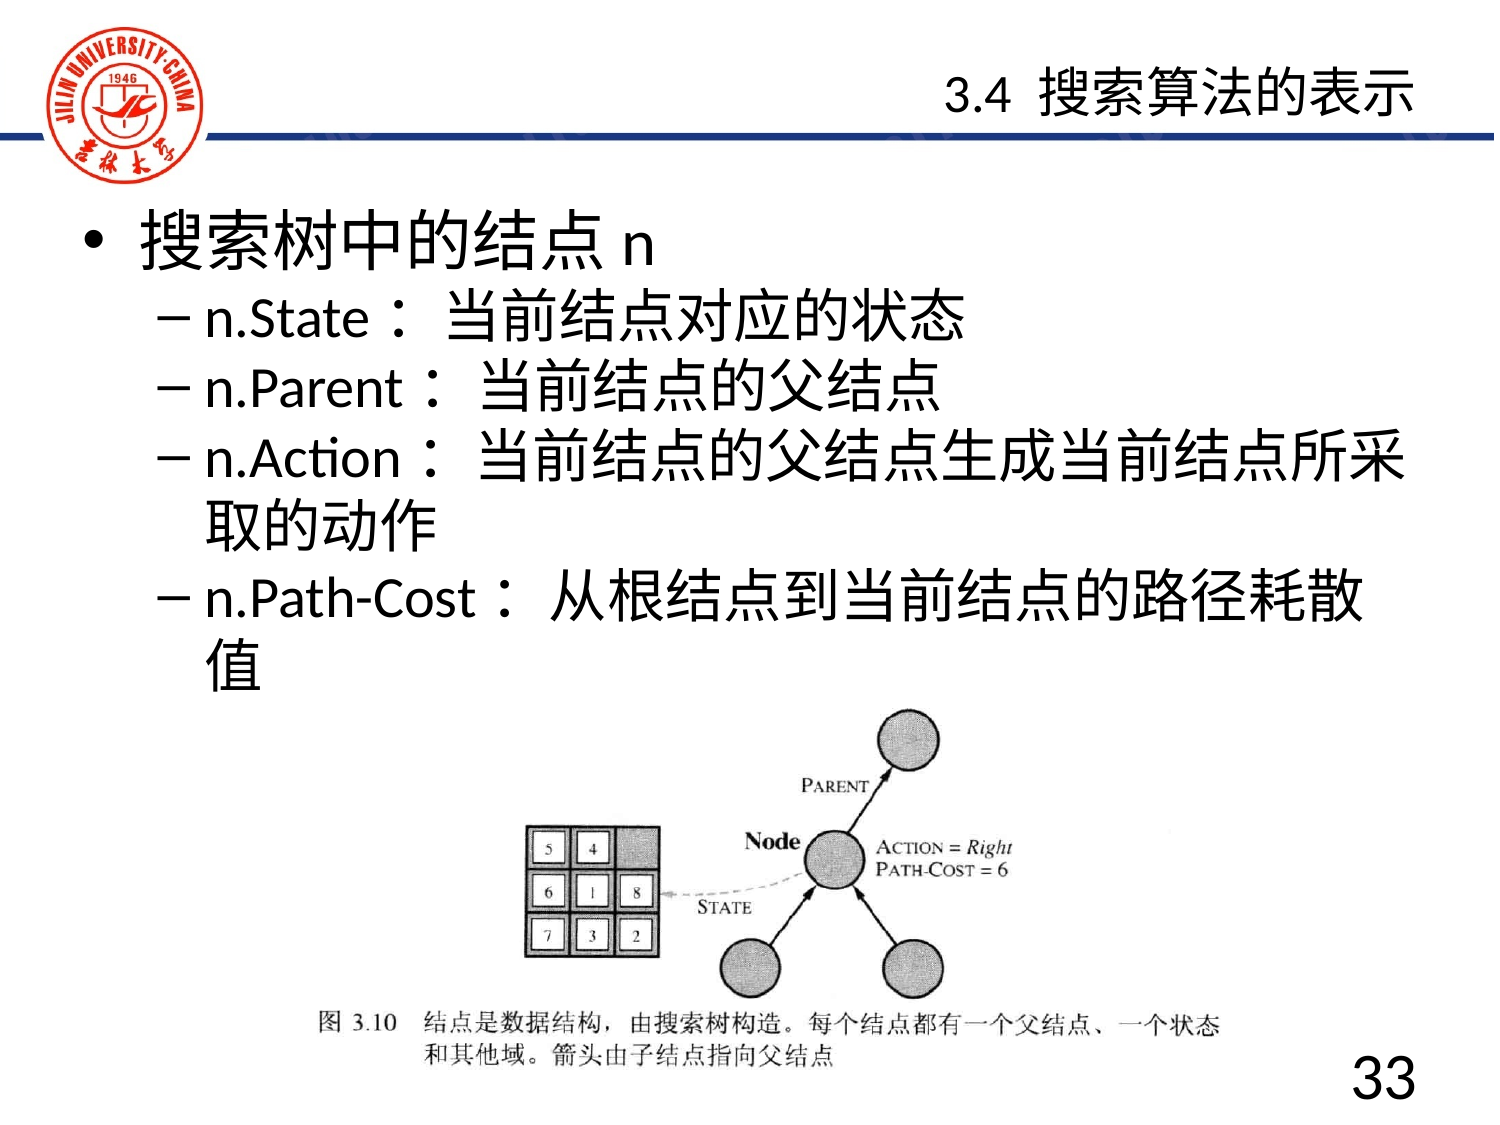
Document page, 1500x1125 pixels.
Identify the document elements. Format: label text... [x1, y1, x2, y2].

title 3.4 搜索算法的表示 [74, 44, 1426, 138]
slide_number 33 [1329, 1026, 1426, 1120]
list 搜索树中的结点n n.State：当前结点对应的状态 n.Parent：当前结点的父结点 n.Action：当前结点的父结点生成当前结点所采取的动作 n.Path-Cost：从根结点到当前结点的路径耗散值 [74, 190, 1426, 935]
picture [0, 0, 1494, 1125]
